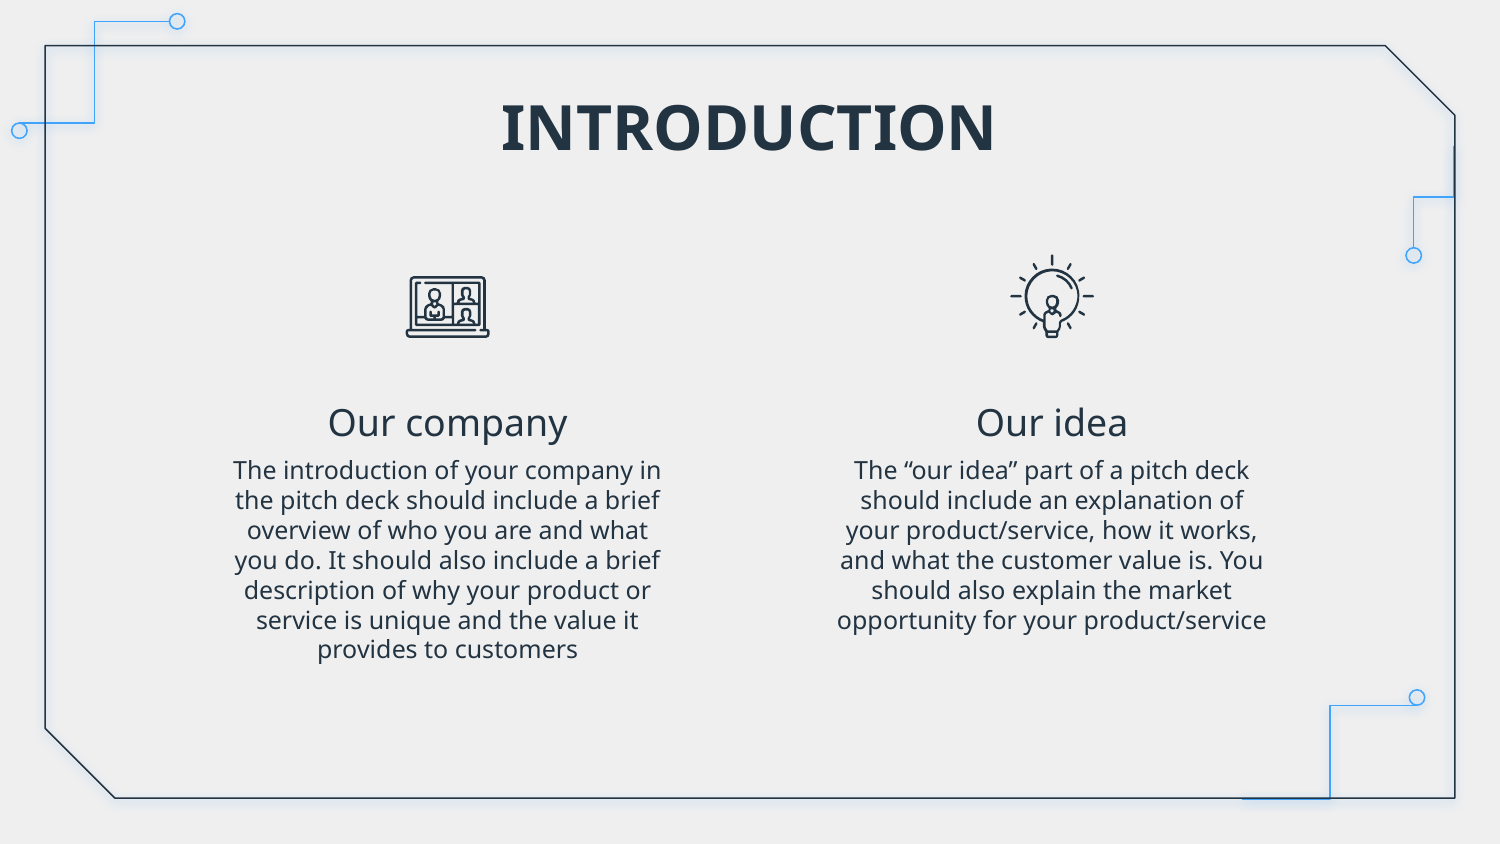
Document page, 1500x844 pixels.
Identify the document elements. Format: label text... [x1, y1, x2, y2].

subtitle The “our idea” part of a pitch deck should include an explanation of your product/service, how it works, and what the customer value is. You should also explain the market opportunity for your product/service [816, 439, 1289, 682]
title INTRODUCTION [118, 72, 1382, 167]
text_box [405, 275, 491, 339]
subtitle Our company [211, 375, 684, 459]
subtitle The introduction of your company in the pitch deck should include a brief overview of who you are and what you do. It should also include a brief description of why your product or service is unique and the value it provides to customers [211, 459, 684, 682]
subtitle Our idea [816, 375, 1289, 439]
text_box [1009, 254, 1095, 339]
